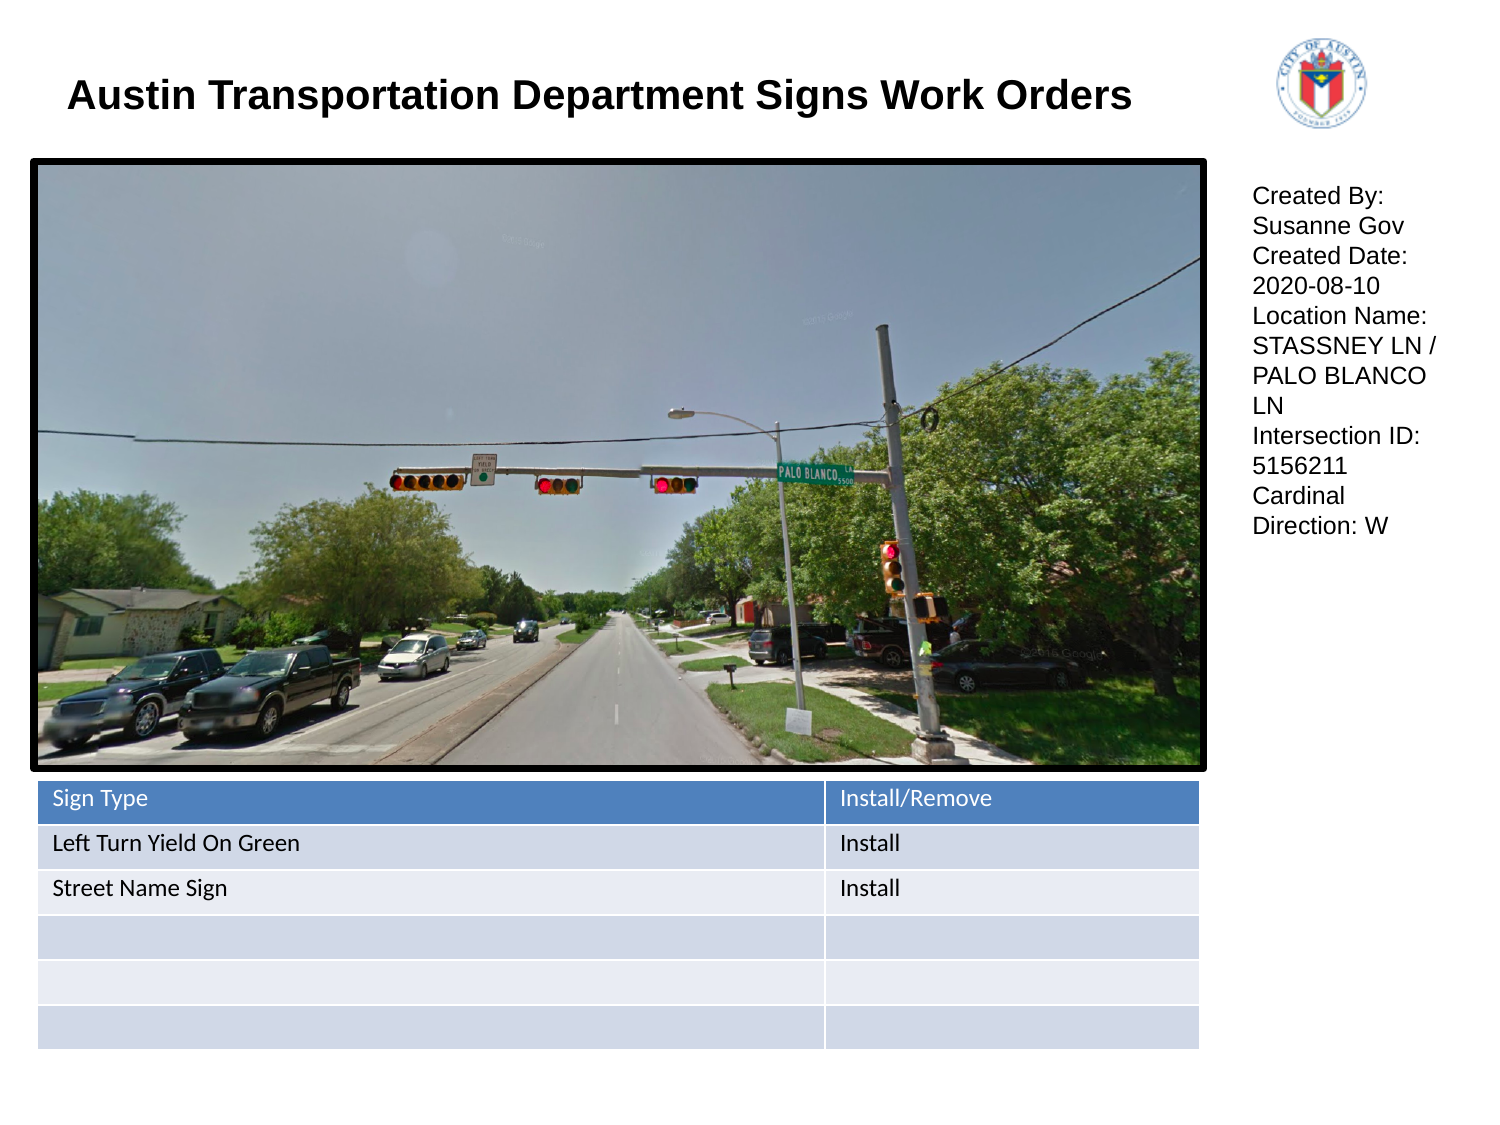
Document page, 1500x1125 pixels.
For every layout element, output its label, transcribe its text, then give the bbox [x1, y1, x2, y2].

table_cell [38, 1006, 824, 1049]
table_cell [826, 1006, 1199, 1049]
table_cell [826, 916, 1199, 959]
table_cell Left Turn Yield On Green [38, 826, 824, 869]
table_cell Install [826, 871, 1199, 914]
table_cell [826, 961, 1199, 1004]
table_cell [38, 916, 824, 959]
table_header Sign Type [38, 781, 824, 824]
table_header Install/Remove [826, 781, 1199, 824]
table_cell [38, 961, 824, 1004]
table_cell Street Name Sign [38, 871, 824, 914]
text_box Created By: Susanne Gov Created Date: 2020-08-10 Location Name: STASSNEY LN / PALO BLANCO LN Intersection ID: 5156211 Cardinal Direction: W [1237, 172, 1463, 547]
picture [1274, 37, 1369, 132]
picture [37, 164, 1201, 766]
text_box Austin Transportation Department Signs Work Orders [51, 60, 1149, 125]
table_cell Install [826, 826, 1199, 869]
